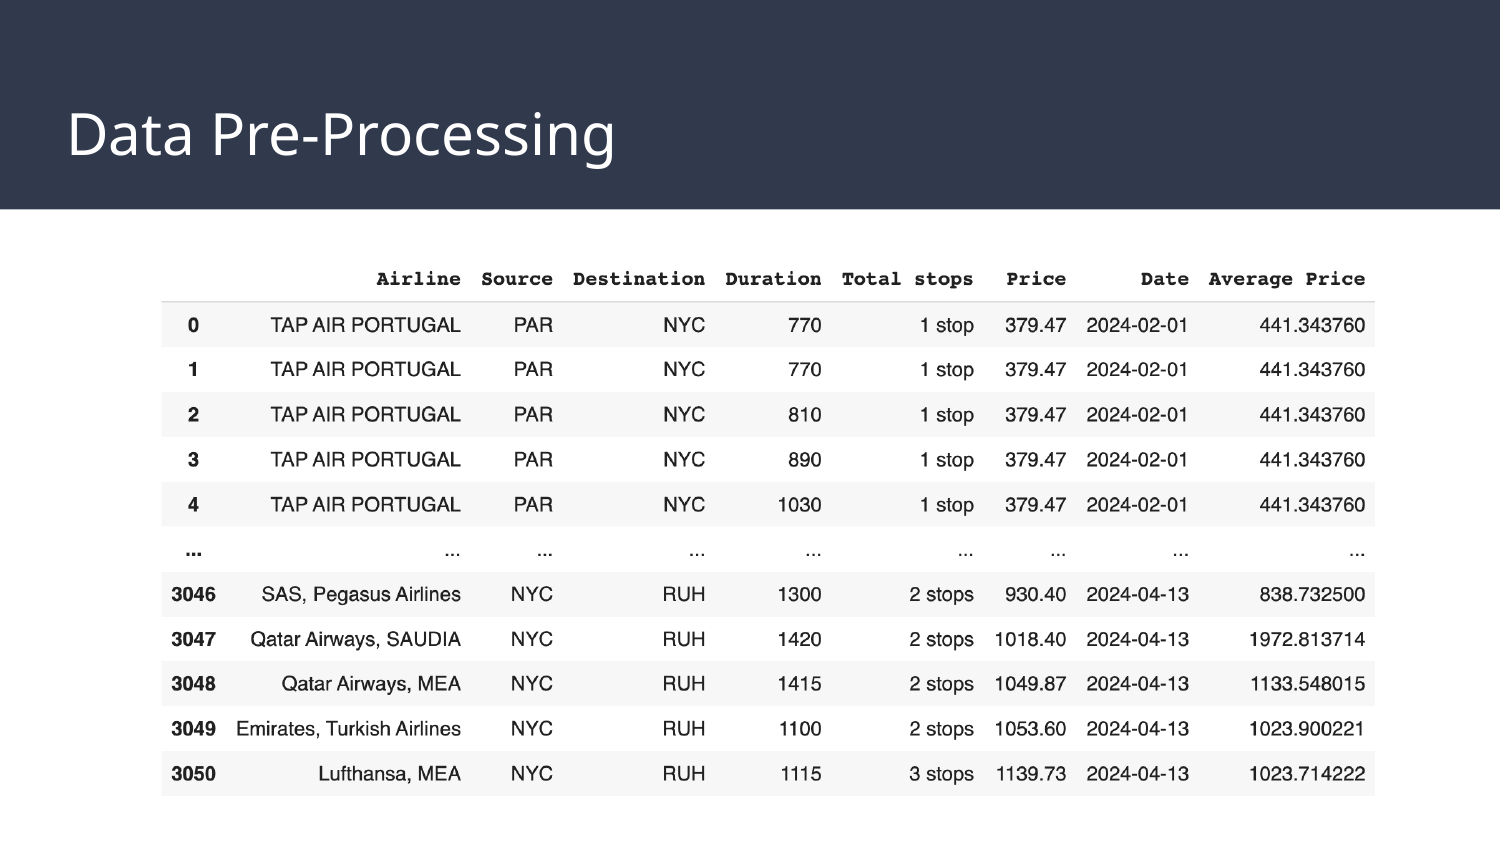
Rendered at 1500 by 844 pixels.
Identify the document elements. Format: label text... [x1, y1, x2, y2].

picture [151, 250, 1382, 807]
title Data Pre-Processing [51, 82, 1449, 185]
